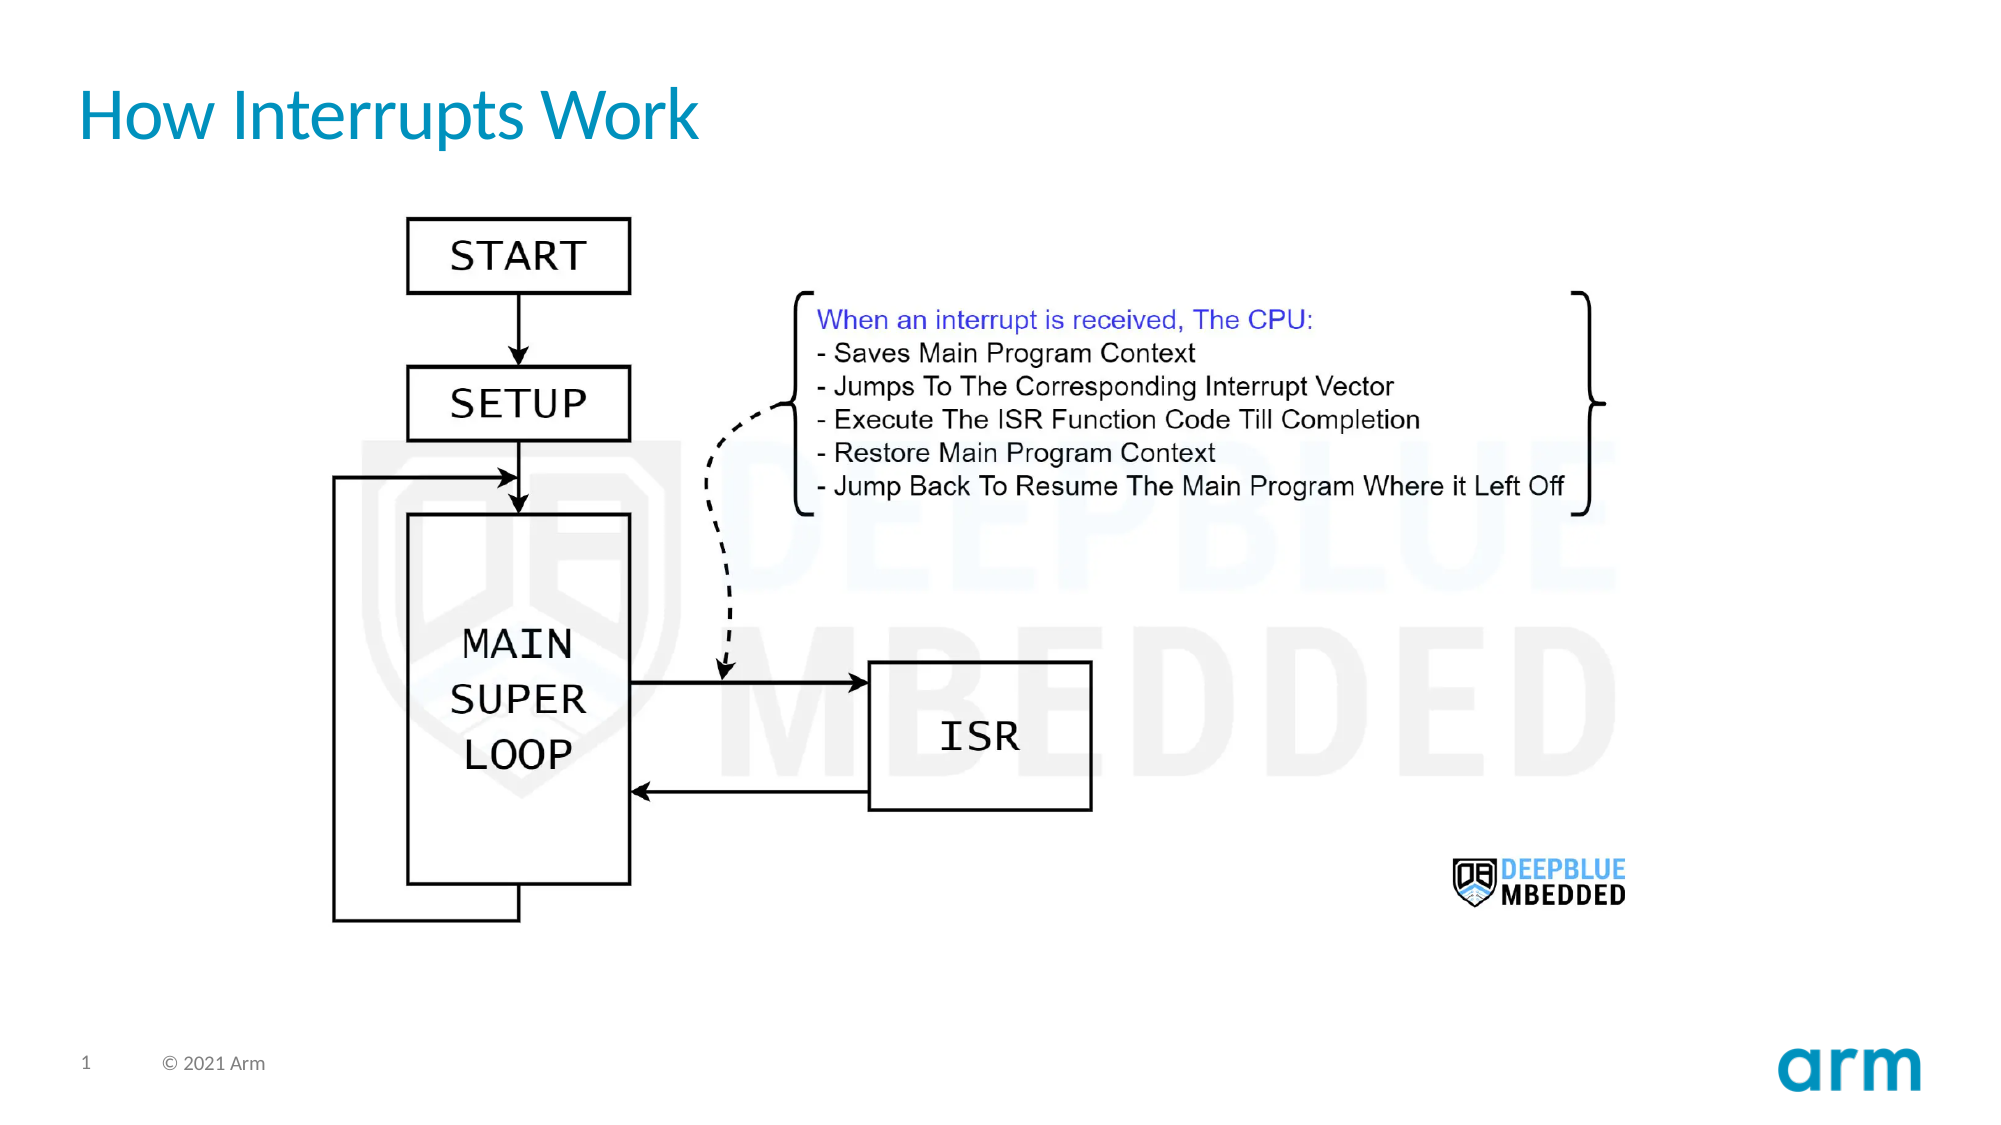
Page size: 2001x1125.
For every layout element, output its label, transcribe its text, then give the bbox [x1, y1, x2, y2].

title How Interrupts Work [78, 78, 1922, 186]
picture [1777, 1047, 1922, 1093]
picture [224, 185, 1741, 943]
